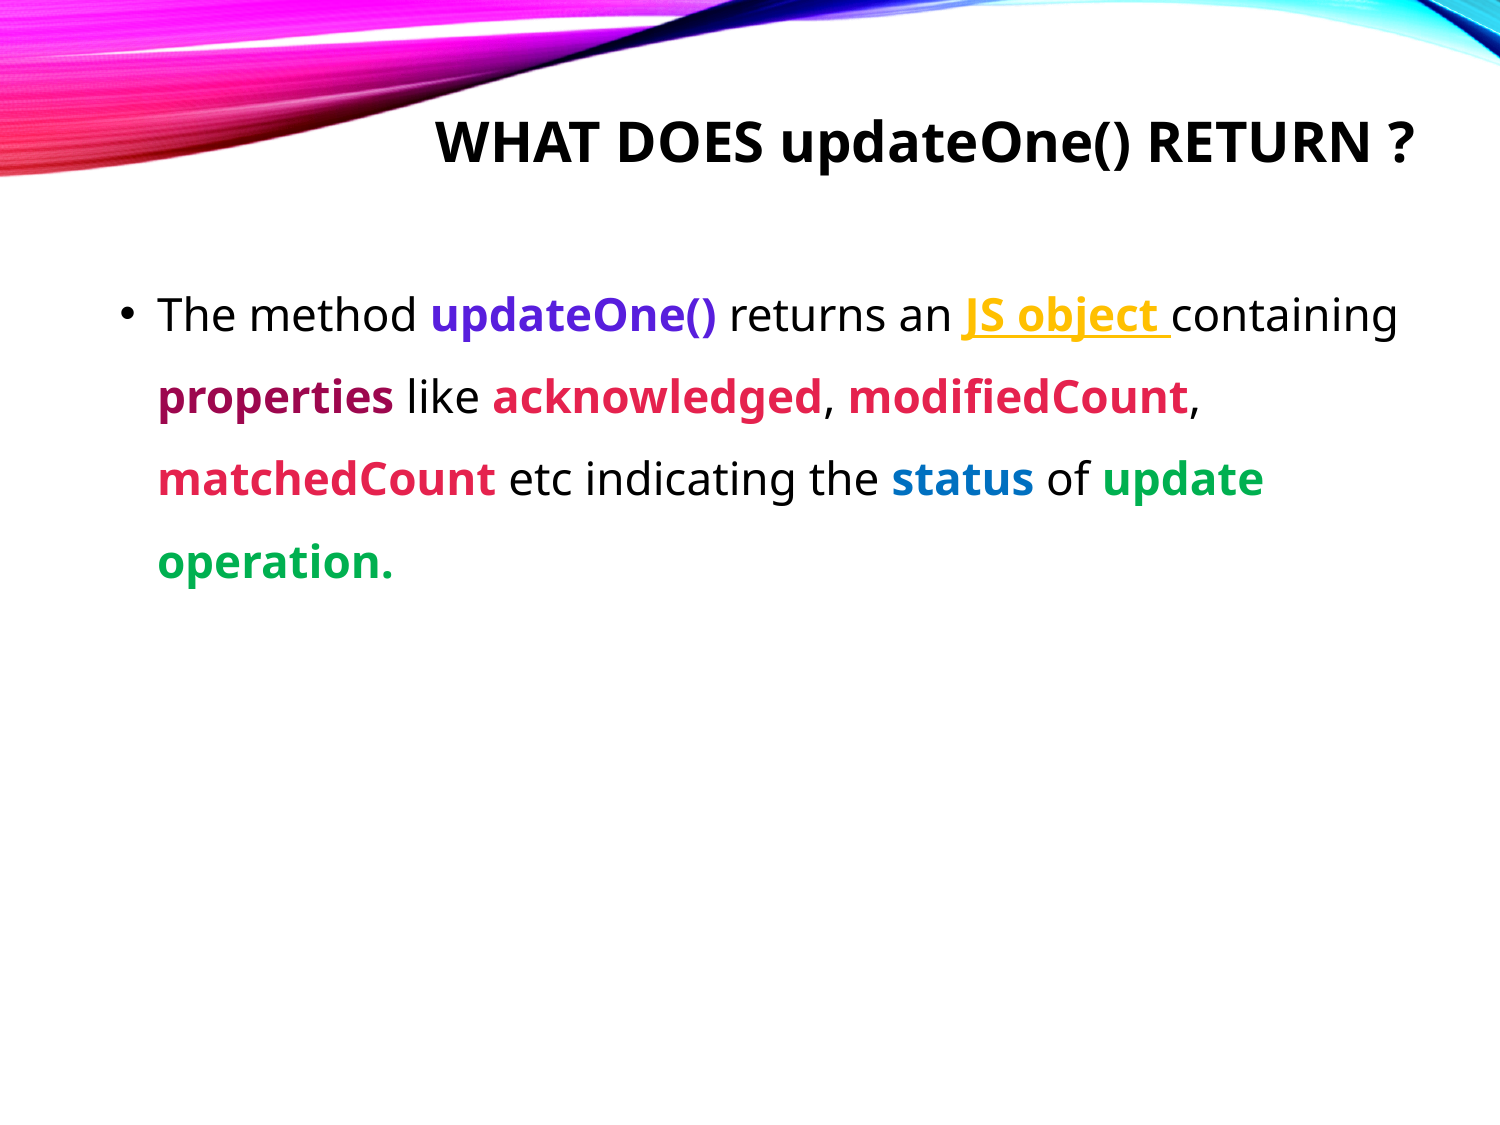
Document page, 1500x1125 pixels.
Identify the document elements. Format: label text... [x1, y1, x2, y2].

picture [0, 0, 1500, 178]
title What does updateOne() return ? [383, 38, 1431, 250]
list The method updateOne() returns an JS object containing properties like acknowledged, modifiedCount, matchedCount etc indicating the status of update operation. [29, 250, 1475, 1111]
